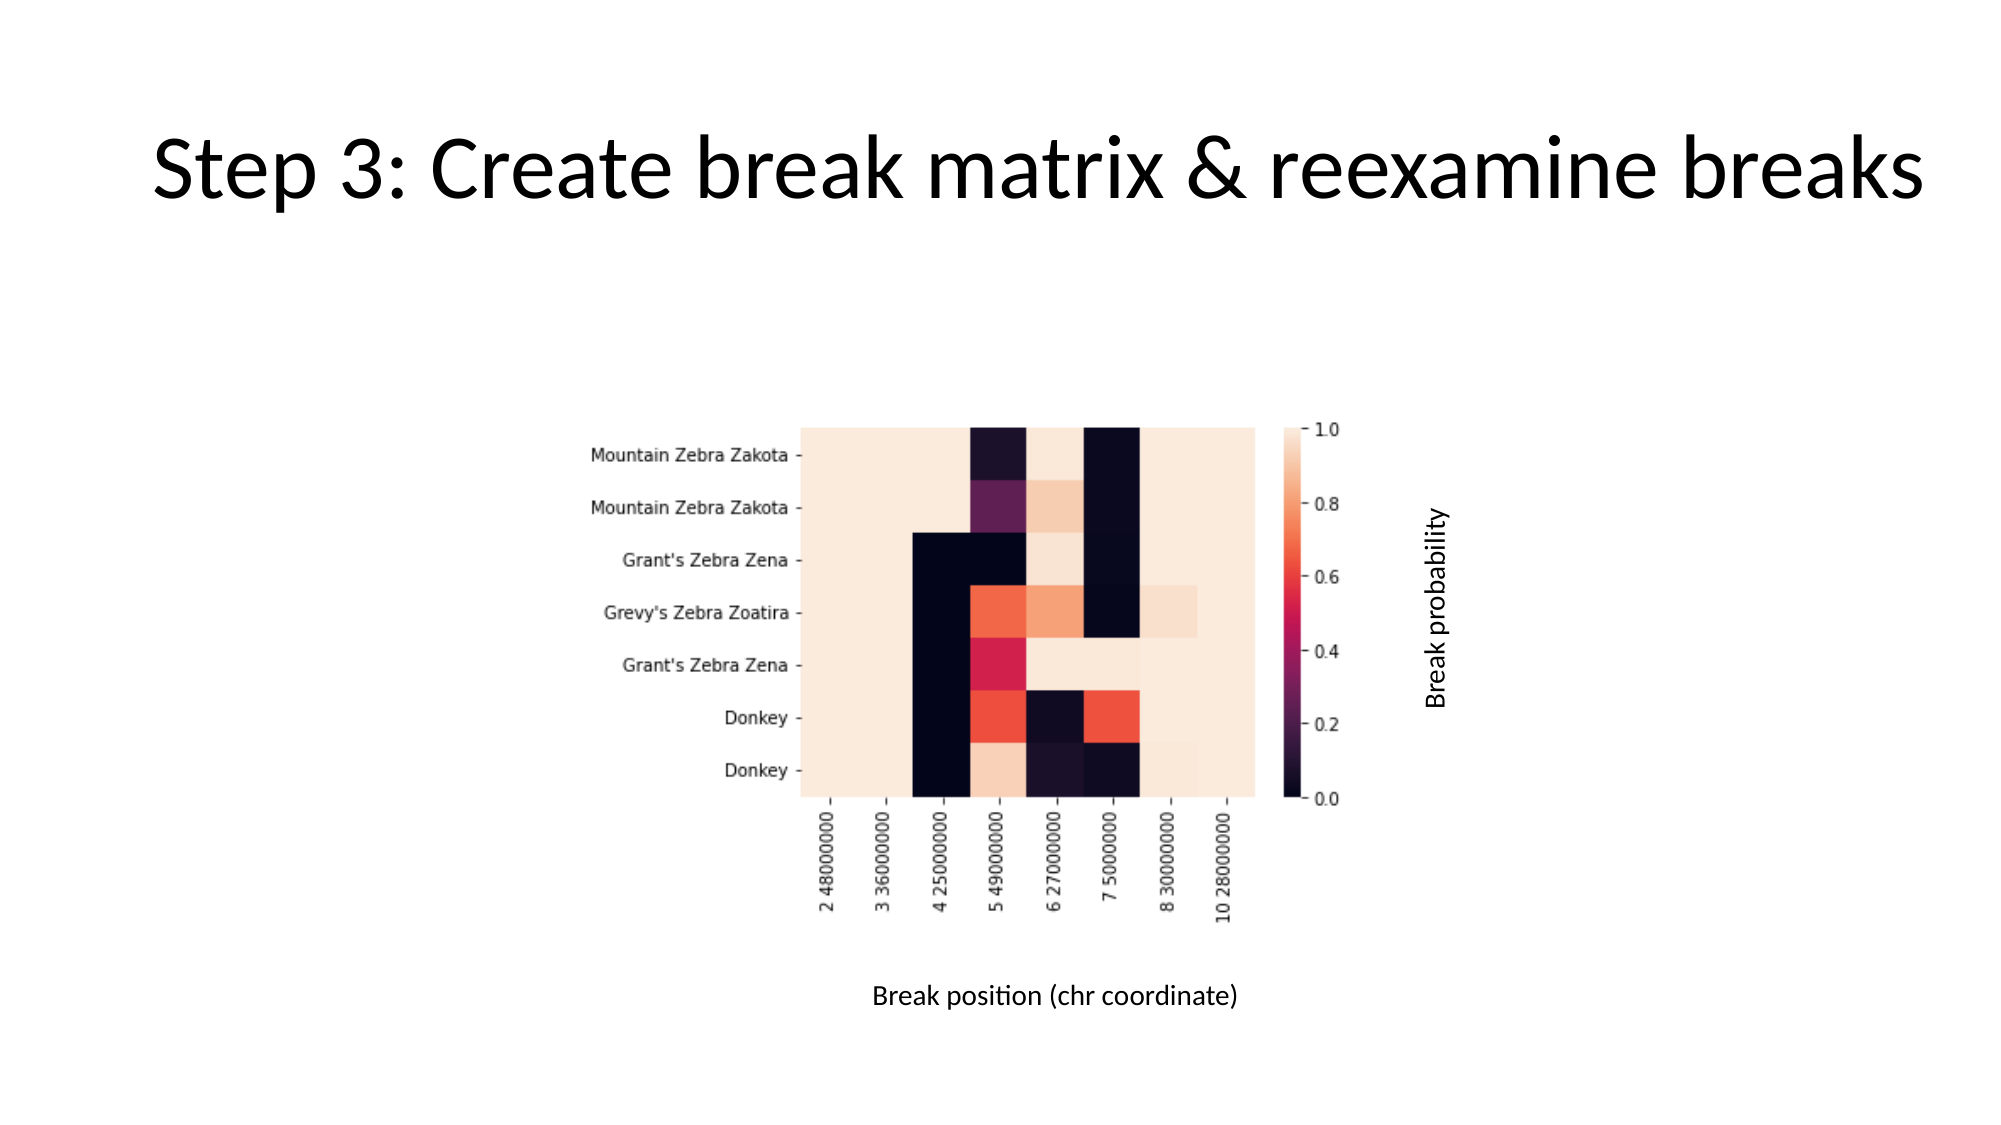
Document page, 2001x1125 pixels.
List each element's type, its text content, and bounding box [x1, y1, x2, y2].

title Step 3: Create break matrix & reexamine breaks [137, 59, 1962, 278]
picture [579, 411, 1352, 934]
text_box Break probability [1400, 374, 1466, 844]
text_box Break position (chr coordinate) [857, 961, 1588, 1027]
